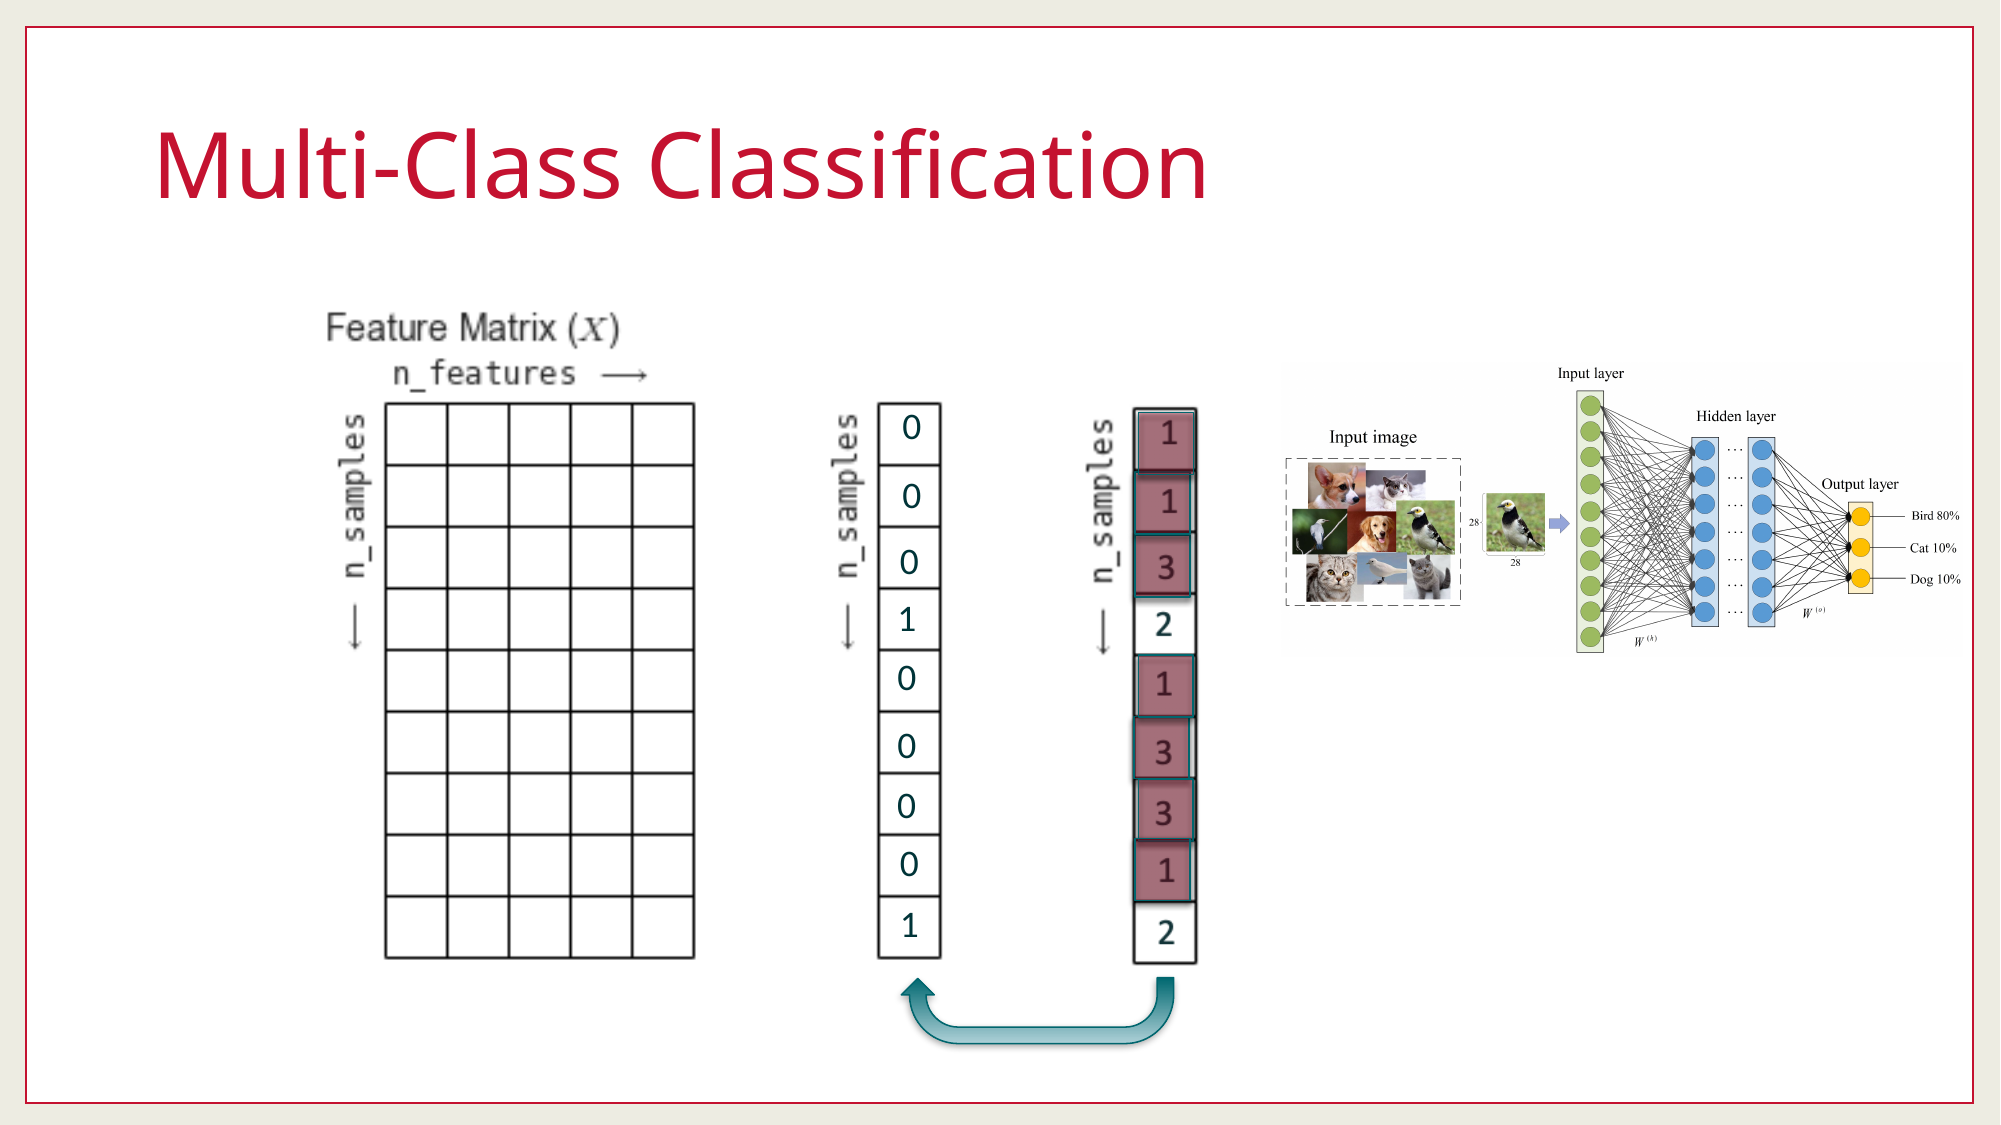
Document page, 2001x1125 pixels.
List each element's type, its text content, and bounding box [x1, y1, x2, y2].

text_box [881, 394, 938, 954]
title Multi-Class Classification [137, 59, 1863, 278]
picture [107, 279, 1245, 1020]
picture [1281, 361, 1963, 658]
text_box [921, 1027, 1162, 1044]
